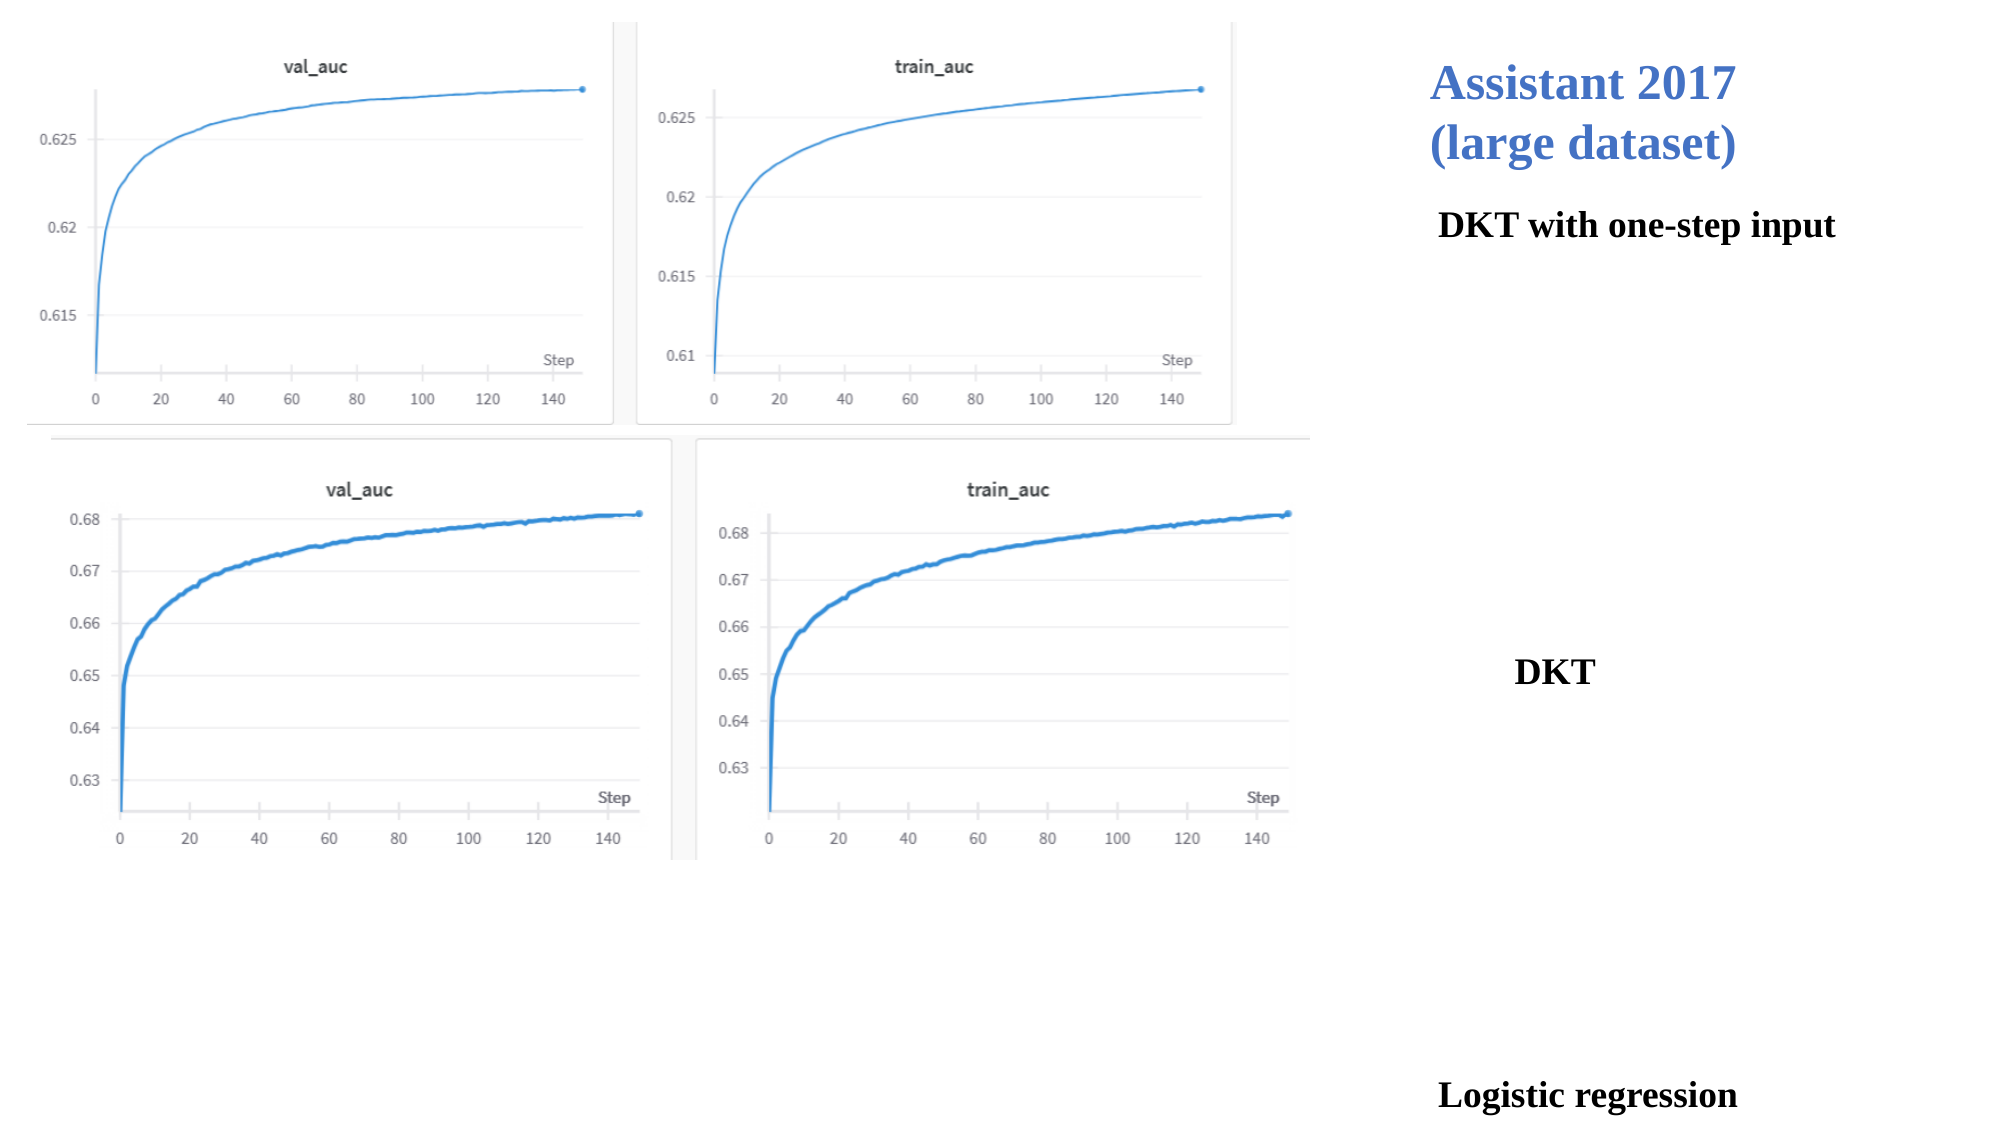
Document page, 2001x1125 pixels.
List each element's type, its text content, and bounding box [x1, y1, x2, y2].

picture [51, 435, 1310, 860]
picture [27, 22, 1237, 425]
text_box DKT [1499, 640, 1914, 700]
text_box Logistic regression [1423, 1062, 1760, 1122]
text_box DKT with one-step input [1423, 193, 1859, 253]
text_box Assistant 2017 (large dataset) [1415, 42, 1769, 178]
